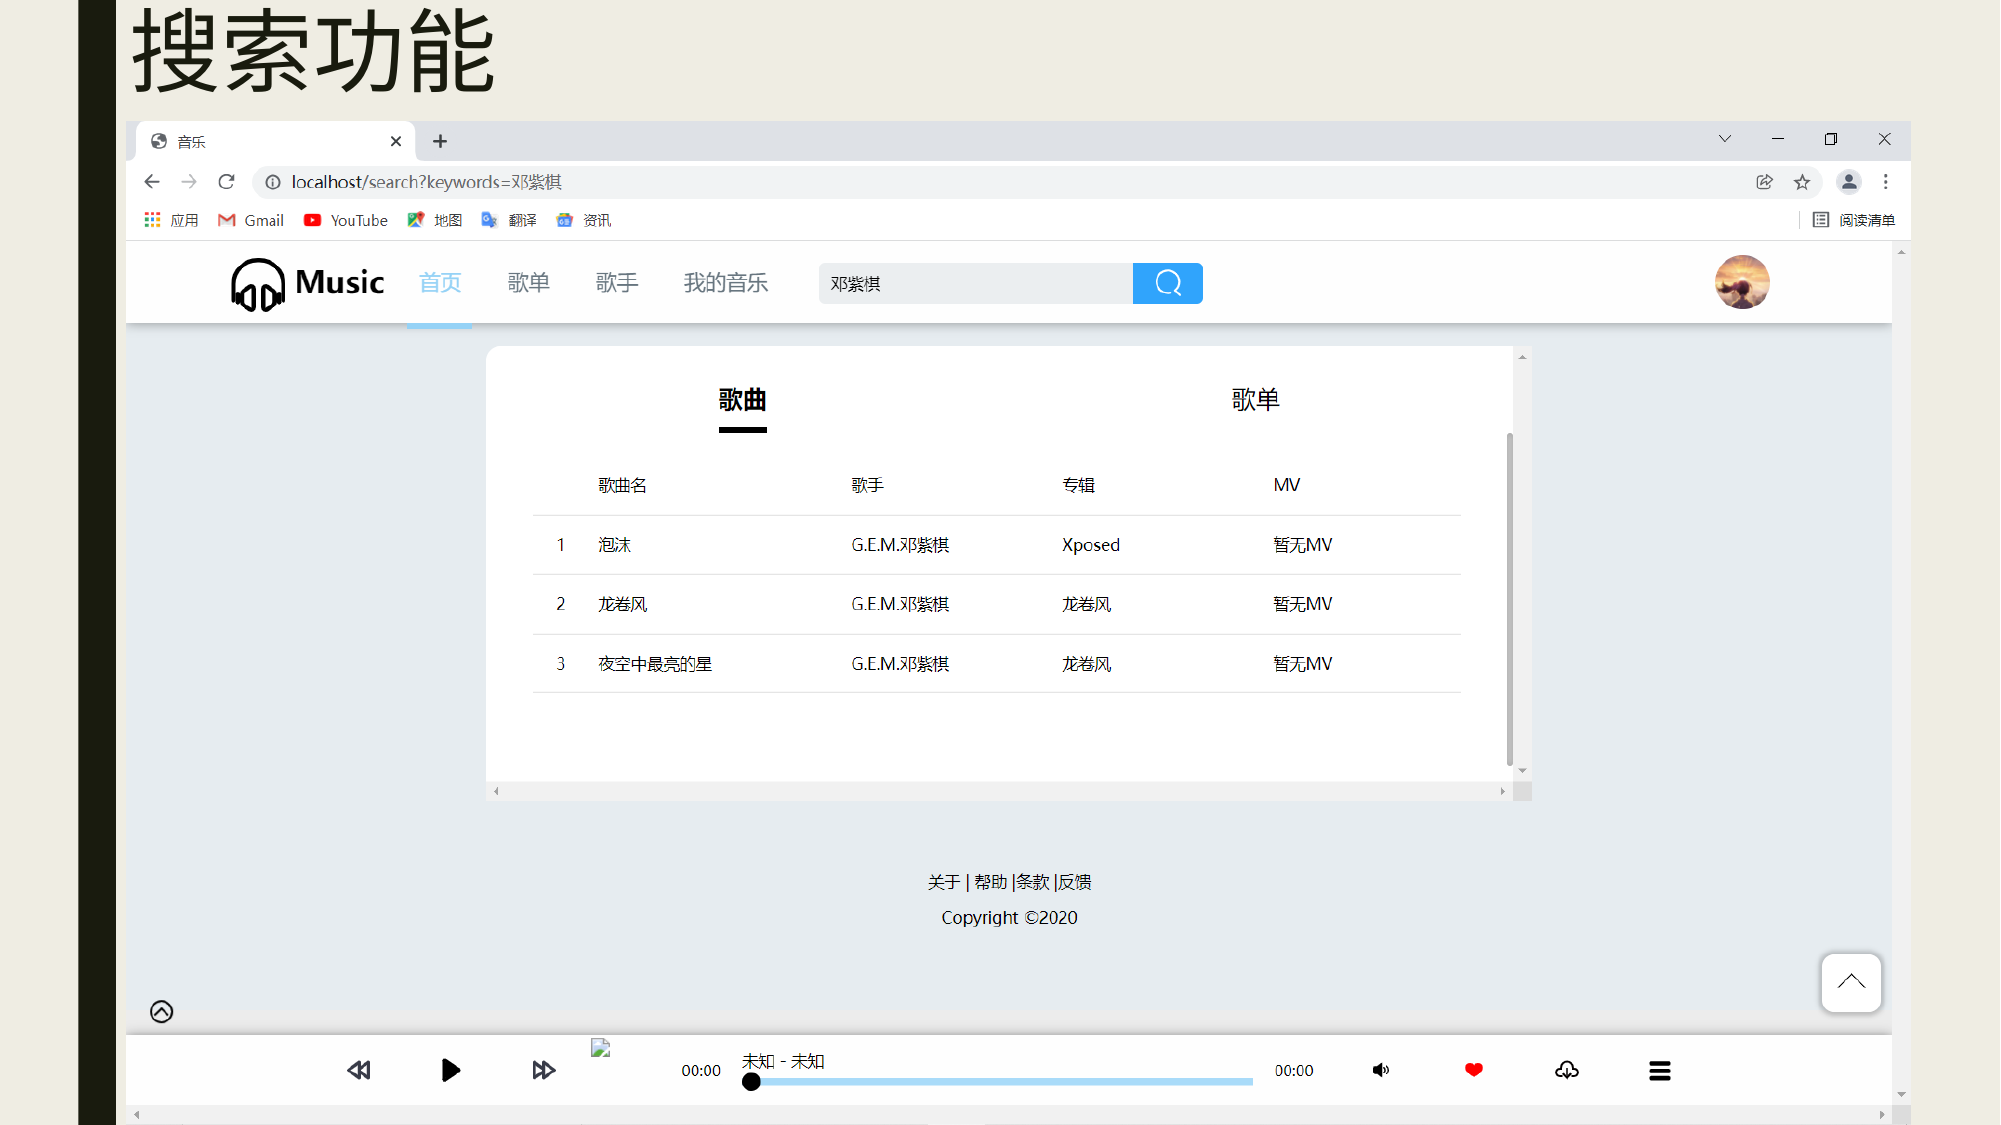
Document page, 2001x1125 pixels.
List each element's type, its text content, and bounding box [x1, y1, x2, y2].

title 搜索功能 [114, 0, 1690, 244]
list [126, 121, 1911, 1125]
